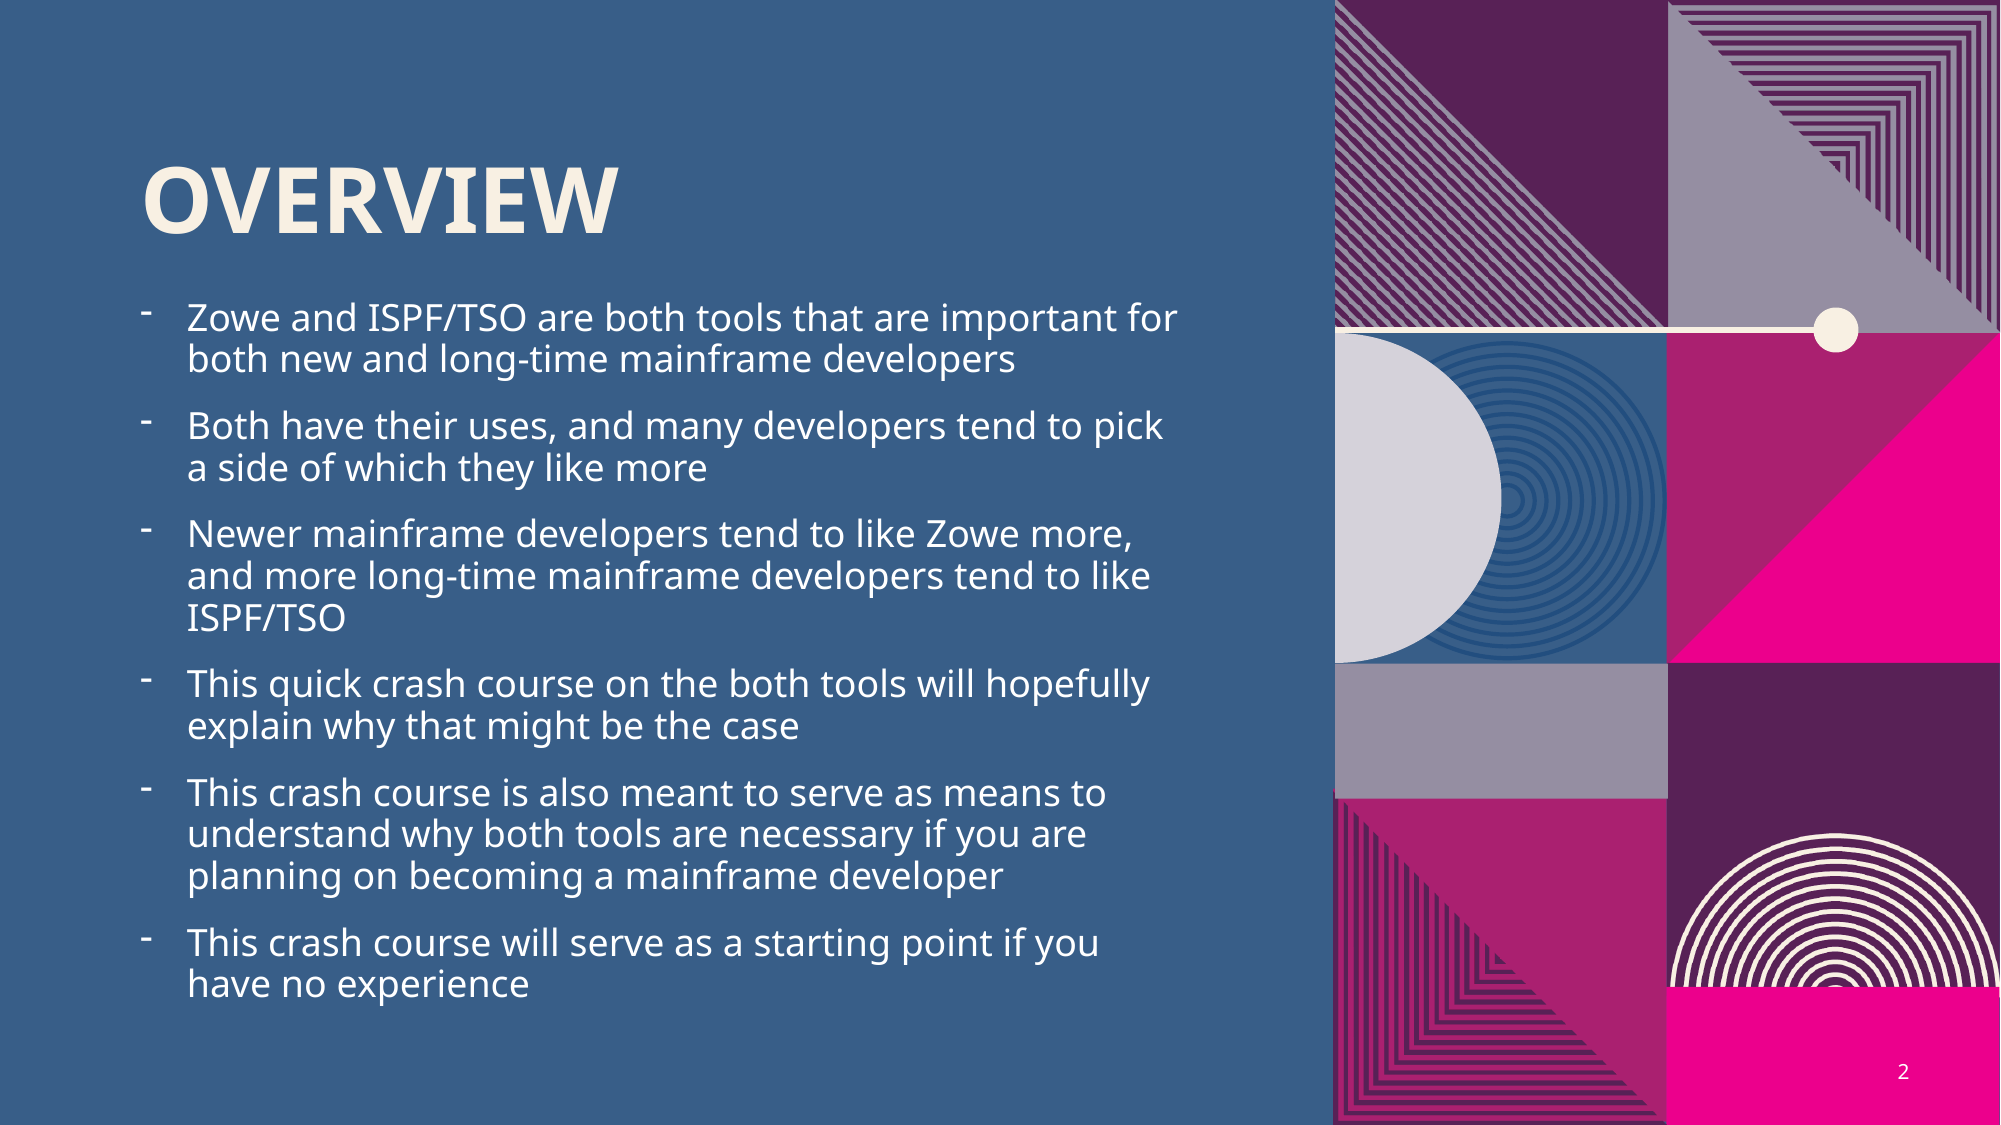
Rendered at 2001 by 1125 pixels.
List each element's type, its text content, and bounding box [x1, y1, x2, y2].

slide_number 2 [1849, 1042, 1925, 1103]
title Overview [125, 146, 1206, 289]
picture [1669, 833, 2001, 998]
picture [1333, 791, 1667, 1125]
picture [1335, 0, 2001, 333]
list Zowe and ISPF/TSO are both tools that are important for both new and long-time mainframe developers Both have their uses, and many developers tend to pick a side of which they like more Newer mainframe developers tend to like Zowe more, and more long-time mainframe developers tend to like ISPF/TSO This quick crash course on the both tools will hopefully explain why that might be the case This crash course is also meant to serve as means to understand why both tools are necessary if you are planning on becoming a mainframe developer This crash course will serve as a starting point if you have no experience [125, 289, 1208, 1043]
